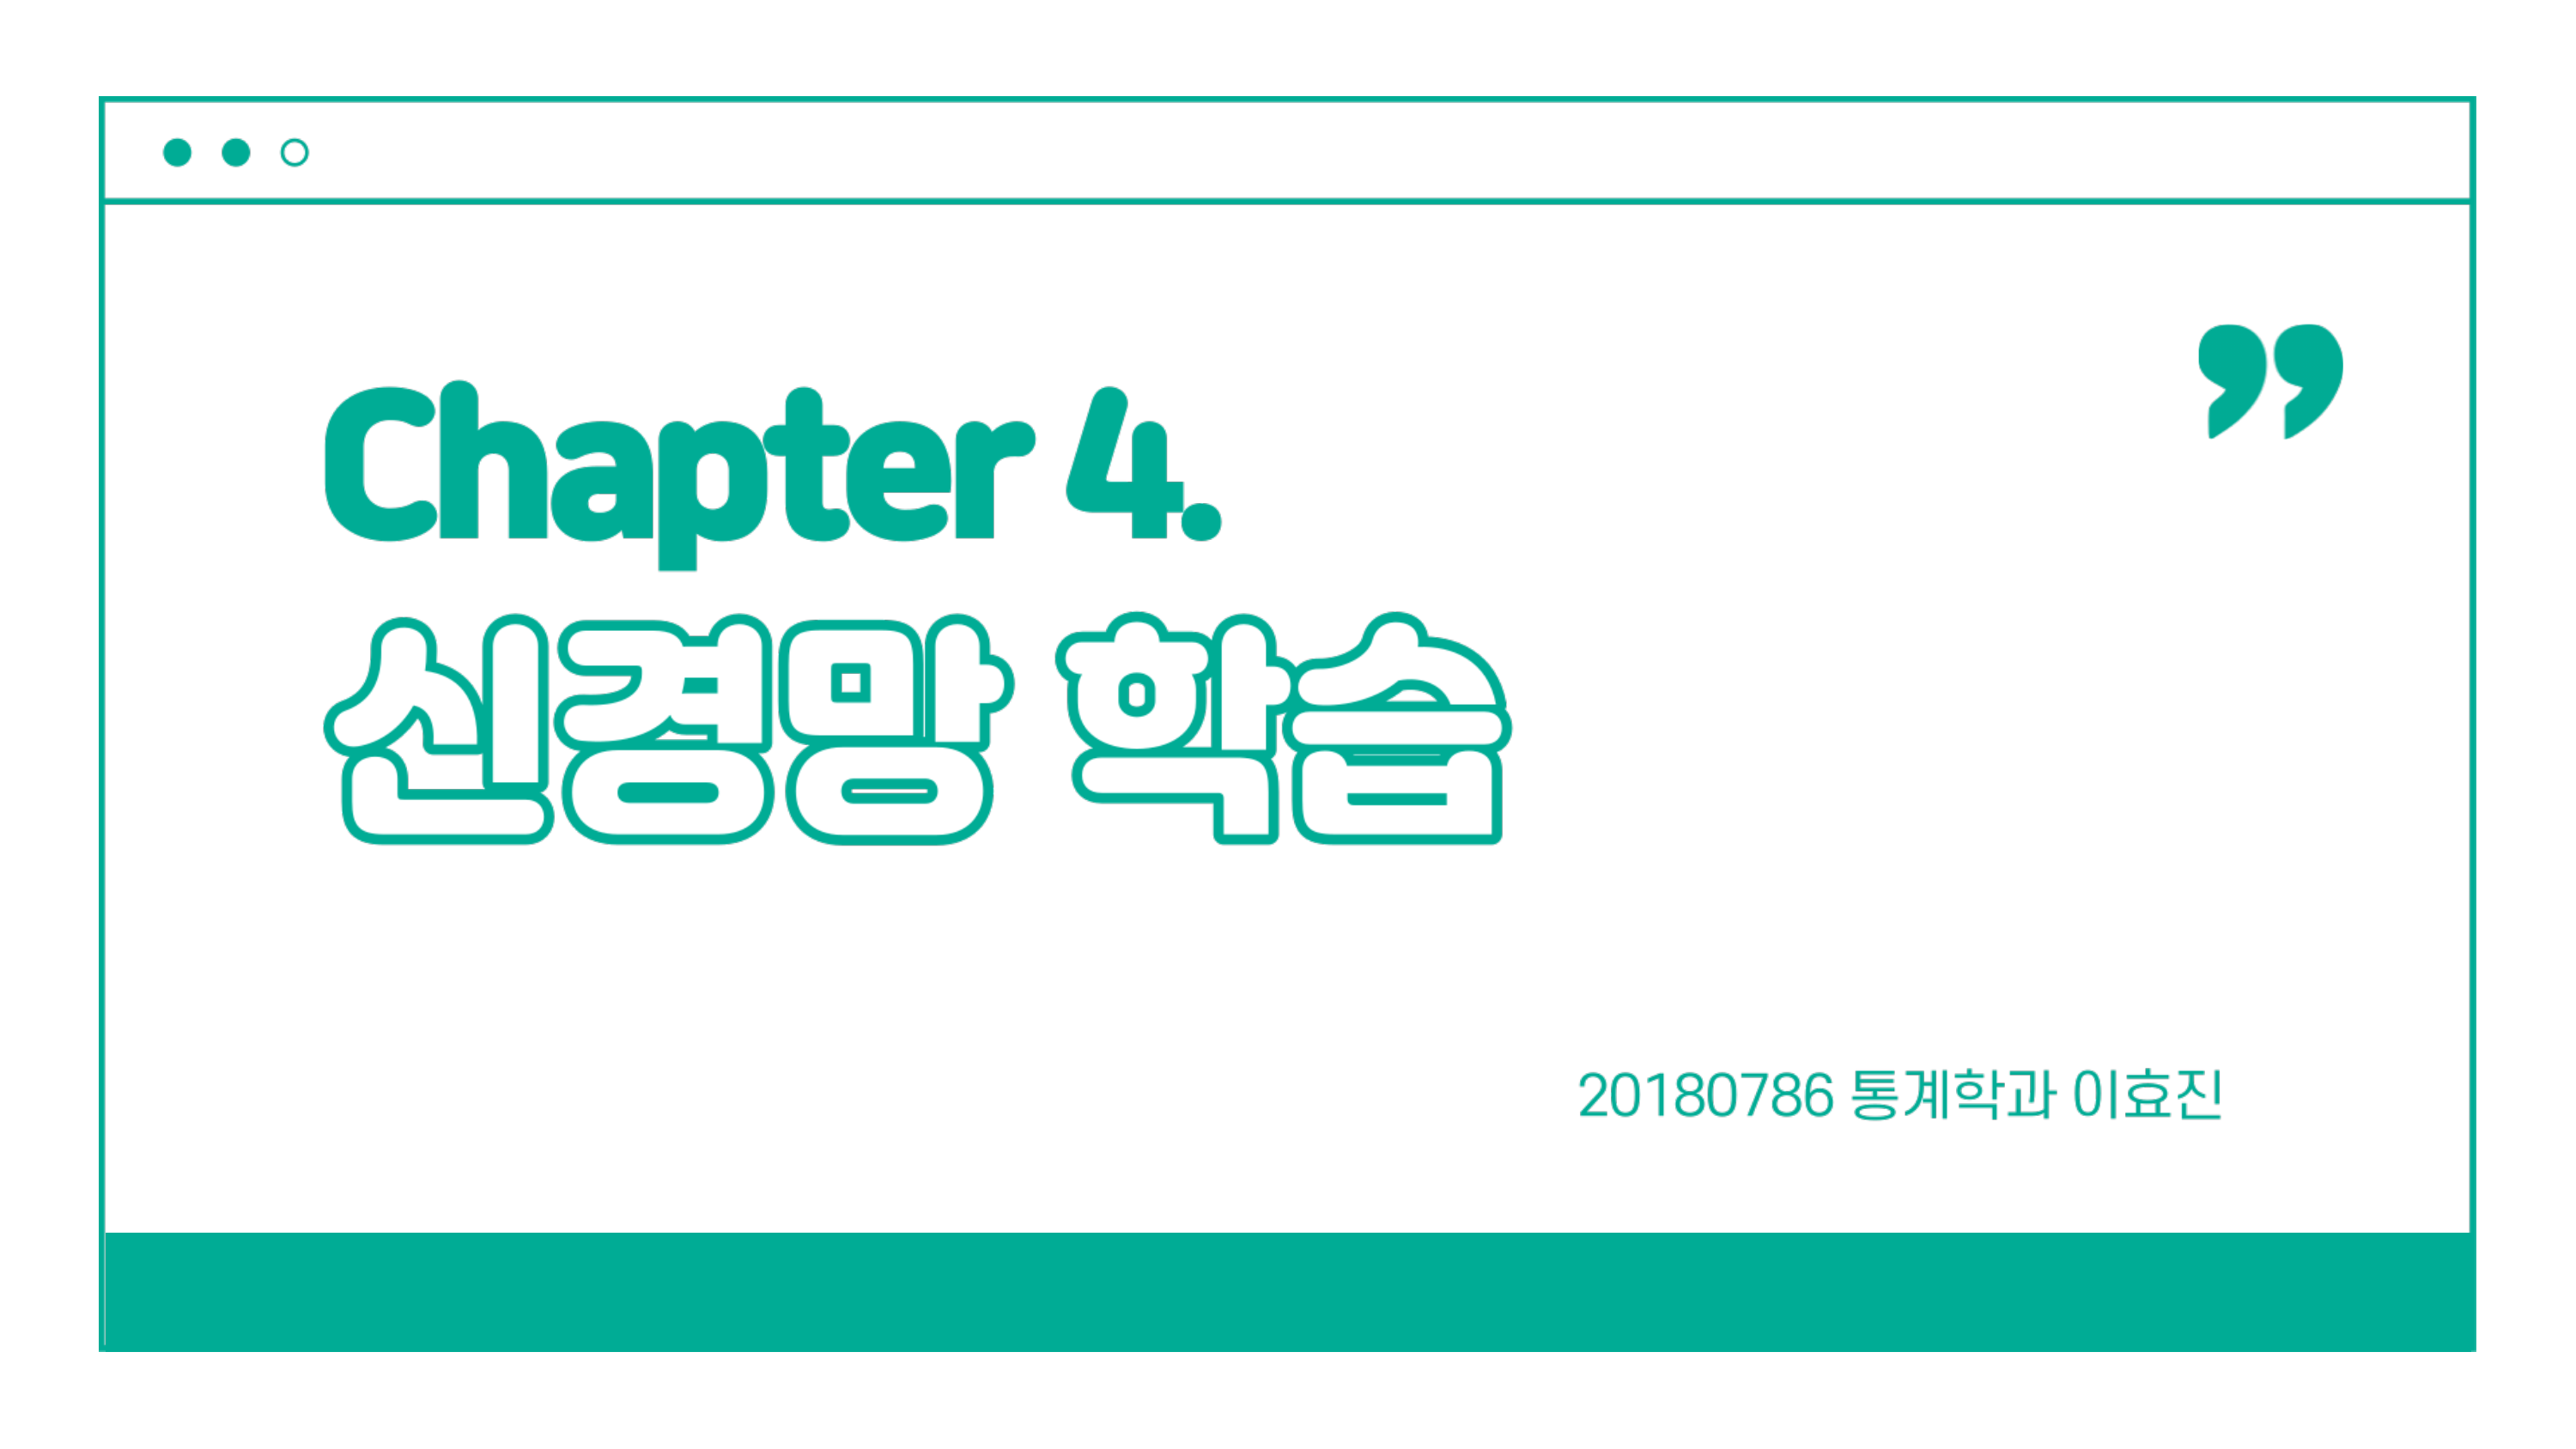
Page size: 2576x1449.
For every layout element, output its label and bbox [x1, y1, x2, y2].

text_box [106, 1233, 2471, 1353]
picture [238, 307, 2260, 1144]
text_box [2198, 324, 2343, 440]
text_box [99, 96, 2477, 1352]
